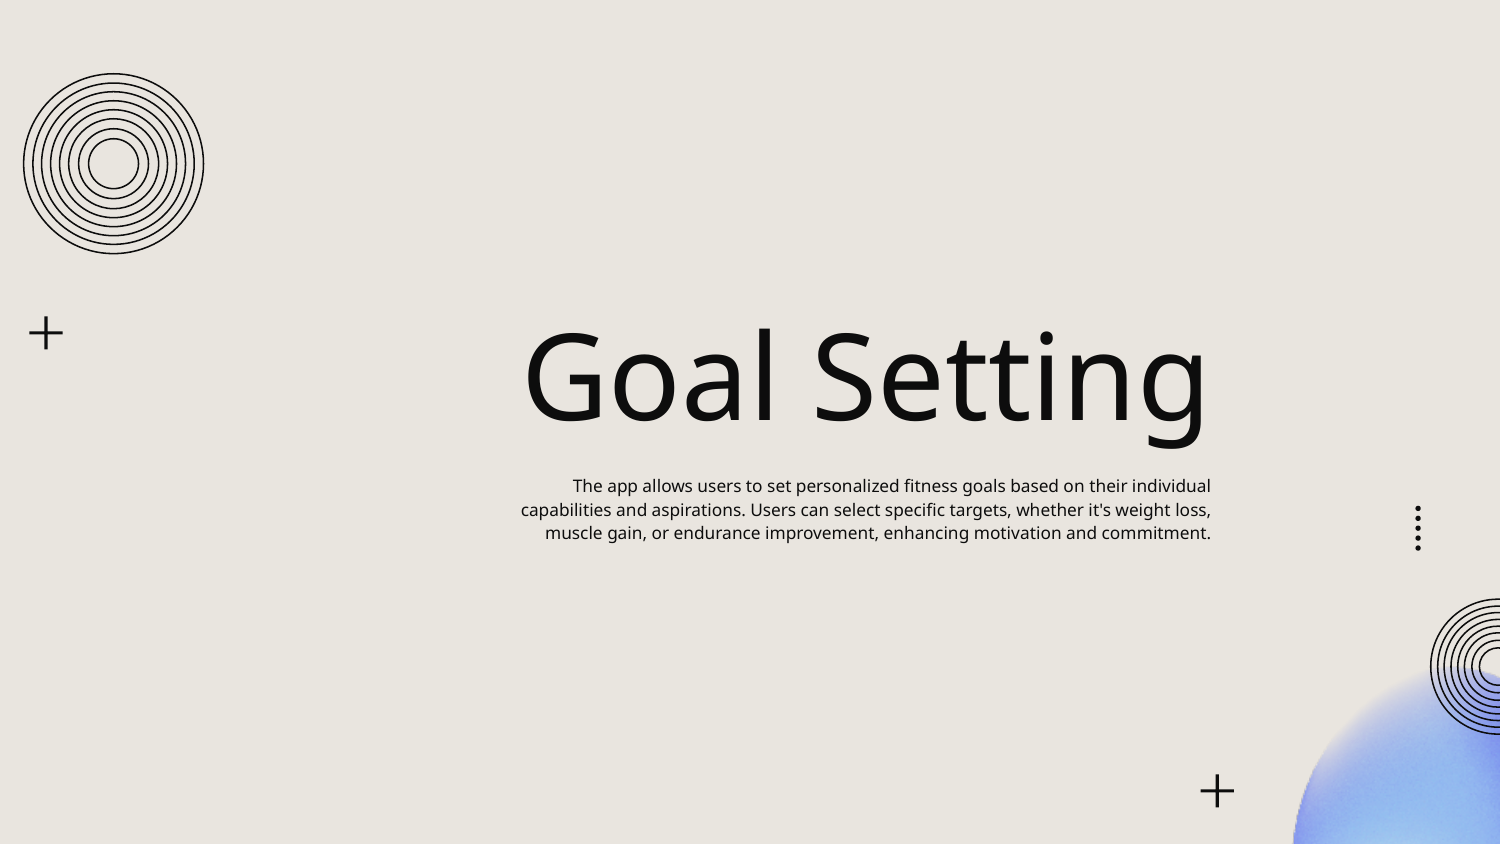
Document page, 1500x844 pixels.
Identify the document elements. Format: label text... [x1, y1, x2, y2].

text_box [0, 0, 602, 548]
subtitle The app allows users to set personalized fitness goals based on their individual capabilities and aspirations. Users can select specific targets, whether it's weight loss, muscle gain, or endurance improvement, enhancing motivation and commitment. [498, 459, 1227, 569]
title Goal Setting [602, 273, 1227, 459]
